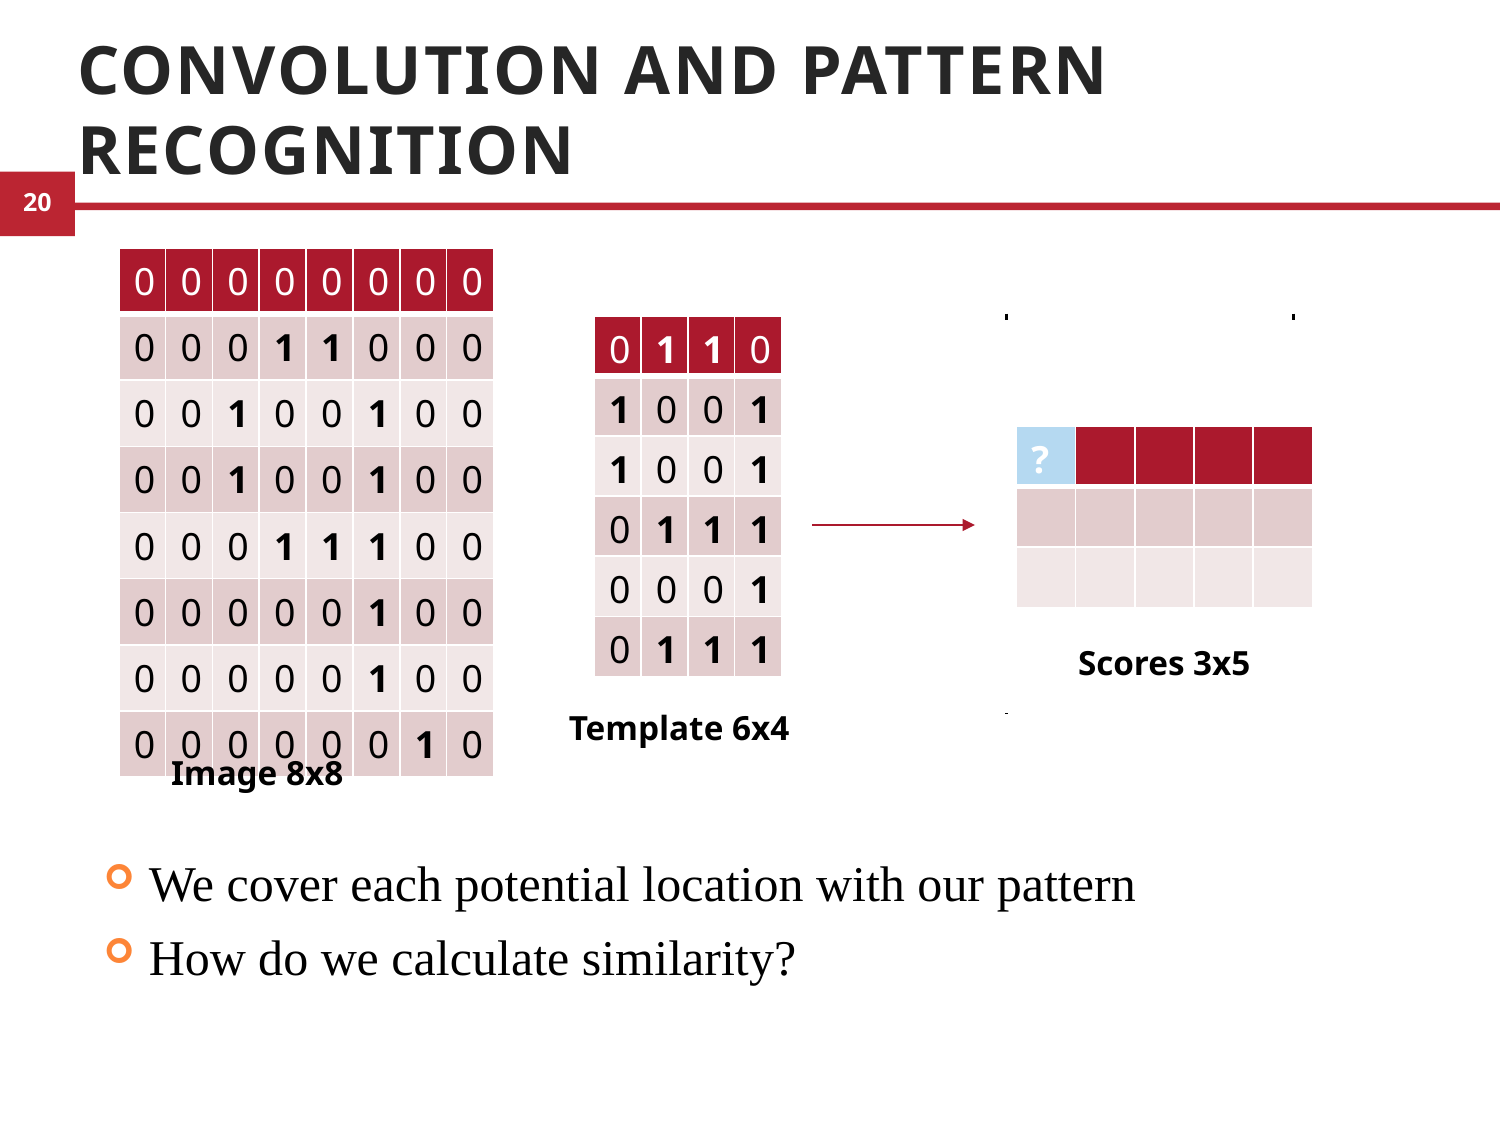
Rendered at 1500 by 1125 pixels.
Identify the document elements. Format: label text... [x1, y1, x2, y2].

table_cell 1 [642, 617, 687, 676]
table_cell 1 [354, 513, 399, 578]
text_box We cover each potential location with our pattern How do we calculate similarity? [101, 837, 1477, 1060]
table_header 0 [307, 249, 352, 311]
table_cell 1 [260, 513, 305, 578]
table_cell 0 [401, 579, 446, 644]
table_cell 0 [166, 513, 212, 578]
table_cell 1 [735, 617, 781, 676]
table_cell 0 [447, 712, 493, 776]
table_cell 1 [735, 557, 781, 616]
table_cell 1 [689, 497, 734, 555]
table_cell [1136, 548, 1193, 607]
table_cell 1 [735, 437, 781, 495]
table_cell 0 [689, 437, 734, 495]
table_cell 1 [354, 381, 399, 446]
table_cell 0 [354, 712, 399, 776]
table_cell 1 [213, 381, 258, 446]
table_cell 0 [401, 513, 446, 578]
table_header [1254, 427, 1312, 484]
table_cell 0 [213, 579, 258, 644]
table_cell 0 [689, 379, 734, 435]
table_header ? [1017, 427, 1075, 484]
table_cell 1 [213, 447, 258, 512]
table_cell 0 [213, 646, 258, 710]
table_header [1195, 427, 1252, 484]
table_cell 1 [354, 447, 399, 512]
table_cell 0 [307, 447, 352, 512]
table_cell [1076, 548, 1134, 607]
table_cell 0 [166, 447, 212, 512]
table_cell 0 [401, 447, 446, 512]
table_cell 0 [213, 317, 258, 379]
table_cell [1254, 489, 1312, 546]
table_cell 0 [260, 447, 305, 512]
table_header 0 [120, 249, 165, 311]
table_cell 0 [120, 579, 165, 644]
table_cell 0 [260, 381, 305, 446]
table_header 0 [595, 317, 640, 373]
table_cell 0 [595, 497, 640, 555]
table_header 0 [166, 249, 212, 311]
table_cell [1017, 548, 1075, 607]
table_cell 0 [166, 579, 212, 644]
table_cell 1 [307, 317, 352, 379]
table_cell 0 [260, 646, 305, 710]
table_cell 1 [735, 379, 781, 435]
table_cell 0 [120, 447, 165, 512]
text_box Template 6x4 [630, 699, 729, 731]
table_header 0 [735, 317, 781, 373]
table_cell 0 [166, 317, 212, 379]
table_cell 1 [642, 497, 687, 555]
table_cell 0 [120, 646, 165, 710]
table_cell 0 [595, 617, 640, 676]
table_cell 0 [166, 712, 212, 776]
table_cell 0 [401, 381, 446, 446]
table_header 1 [642, 317, 687, 373]
table_cell 0 [642, 437, 687, 495]
table_cell 0 [595, 557, 640, 616]
table_cell 0 [307, 712, 352, 776]
table_cell 1 [689, 617, 734, 676]
table_cell 0 [447, 513, 493, 578]
table_header 0 [354, 249, 399, 311]
table_cell 0 [166, 381, 212, 446]
table_cell 0 [401, 646, 446, 710]
table_cell 0 [447, 646, 493, 710]
table_cell 1 [354, 646, 399, 710]
table_cell 0 [689, 557, 734, 616]
table_cell 0 [642, 557, 687, 616]
table_cell [1136, 489, 1193, 546]
table_cell 0 [260, 712, 305, 744]
table_header [1136, 427, 1193, 484]
table_cell [1017, 489, 1075, 546]
table_cell 0 [120, 381, 165, 446]
table_cell 0 [447, 579, 493, 644]
table_cell 0 [401, 317, 446, 379]
table_cell 1 [595, 437, 640, 495]
table_cell [1195, 489, 1252, 546]
text_box Scores 3x5 [1115, 634, 1214, 666]
table_cell [1195, 548, 1252, 607]
table_cell 0 [447, 447, 493, 512]
text_box Image 8x8 [208, 744, 307, 776]
table_cell 0 [642, 379, 687, 435]
table_cell 1 [260, 317, 305, 379]
table_cell 0 [307, 579, 352, 644]
table_cell 0 [354, 317, 399, 379]
table_header 0 [447, 249, 493, 311]
table_cell 0 [447, 381, 493, 446]
table_header 0 [401, 249, 446, 311]
table_cell 1 [354, 579, 399, 644]
table_cell 1 [401, 712, 446, 776]
table_header 0 [260, 249, 305, 311]
table_cell 0 [447, 317, 493, 379]
table_header 1 [689, 317, 734, 373]
table_cell 0 [307, 646, 352, 710]
table_cell 1 [595, 379, 640, 435]
table_cell 0 [307, 381, 352, 446]
table_header [1076, 427, 1134, 484]
table_cell 0 [166, 646, 212, 710]
table_cell 0 [213, 712, 258, 744]
table_cell 0 [213, 513, 258, 578]
table_cell 0 [120, 513, 165, 578]
table_cell [1254, 548, 1312, 607]
table_cell 0 [120, 712, 165, 776]
table_cell 0 [120, 317, 165, 379]
table_cell 1 [307, 513, 352, 578]
table_header 0 [213, 249, 258, 311]
table_cell 1 [735, 497, 781, 555]
table_cell [1076, 489, 1134, 546]
title Convolution and Pattern Recognition [75, 0, 1425, 188]
table_cell 0 [260, 579, 305, 644]
